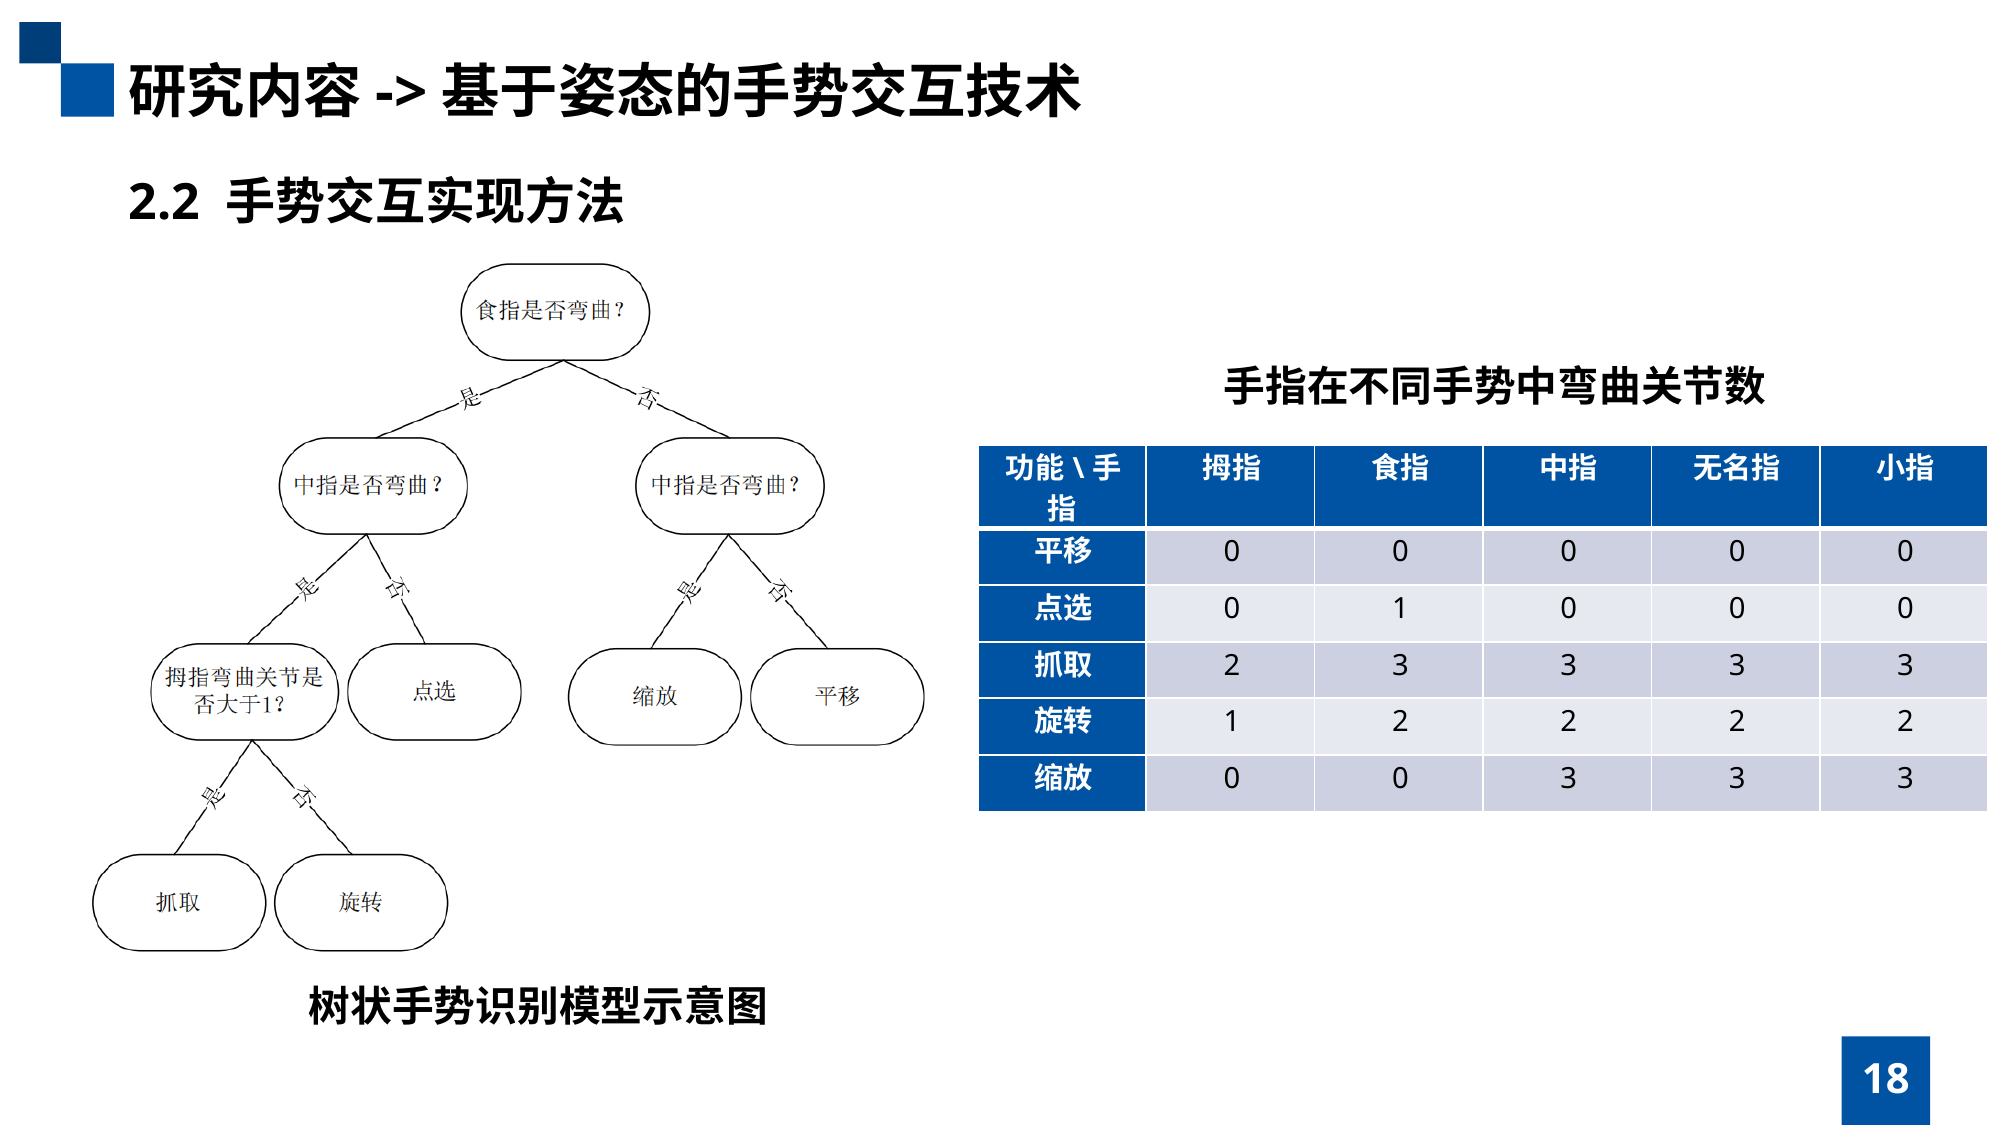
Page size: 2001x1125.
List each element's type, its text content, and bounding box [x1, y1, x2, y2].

table_cell 1 [1315, 586, 1482, 641]
table_cell 0 [1484, 531, 1651, 584]
table_cell 0 [1147, 756, 1314, 811]
table_cell 1 [1147, 699, 1314, 754]
table_cell 0 [1484, 586, 1651, 641]
table_cell 0 [1315, 531, 1482, 584]
table_cell 2 [1147, 643, 1314, 697]
table_cell 点选 [979, 586, 1145, 641]
table_header 食指 [1315, 446, 1482, 526]
table_cell 3 [1821, 756, 1987, 811]
picture [54, 238, 979, 971]
table_cell 3 [1484, 756, 1651, 811]
table_cell 旋转 [979, 699, 1145, 754]
table_cell 0 [1821, 586, 1987, 641]
table_cell 2 [1484, 699, 1651, 754]
text_box 树状手势识别模型示意图 [293, 972, 799, 1037]
table_cell 3 [1652, 643, 1819, 697]
table_cell 平移 [979, 531, 1145, 584]
table_cell 0 [1147, 531, 1314, 584]
table_header 拇指 [1147, 446, 1314, 526]
table_header 小指 [1821, 446, 1987, 526]
table_cell 0 [1652, 586, 1819, 641]
table_cell 0 [1315, 756, 1482, 811]
text_box 研究内容->基于姿态的手势交互技术 [113, 47, 1886, 132]
table_cell 0 [1147, 586, 1314, 641]
table_header 无名指 [1652, 446, 1819, 526]
table_cell 3 [1315, 643, 1482, 697]
text_box 手指在不同手势中弯曲关节数 [1208, 352, 1829, 418]
slide_number 18 [1771, 1050, 2000, 1111]
table_cell 3 [1484, 643, 1651, 697]
table_cell 3 [1652, 756, 1819, 811]
table_header 功能\手指 [979, 446, 1145, 526]
table_cell 2 [1652, 699, 1819, 754]
table_cell 0 [1652, 531, 1819, 584]
table_cell 抓取 [979, 643, 1145, 697]
table_cell 2 [1315, 699, 1482, 754]
table_cell 2 [1821, 699, 1987, 754]
table_cell 3 [1821, 643, 1987, 697]
table_cell 0 [1821, 531, 1987, 584]
table_header 中指 [1484, 446, 1651, 526]
table_cell 缩放 [979, 756, 1145, 811]
text_box 2.2 手势交互实现方法 [113, 162, 1814, 238]
